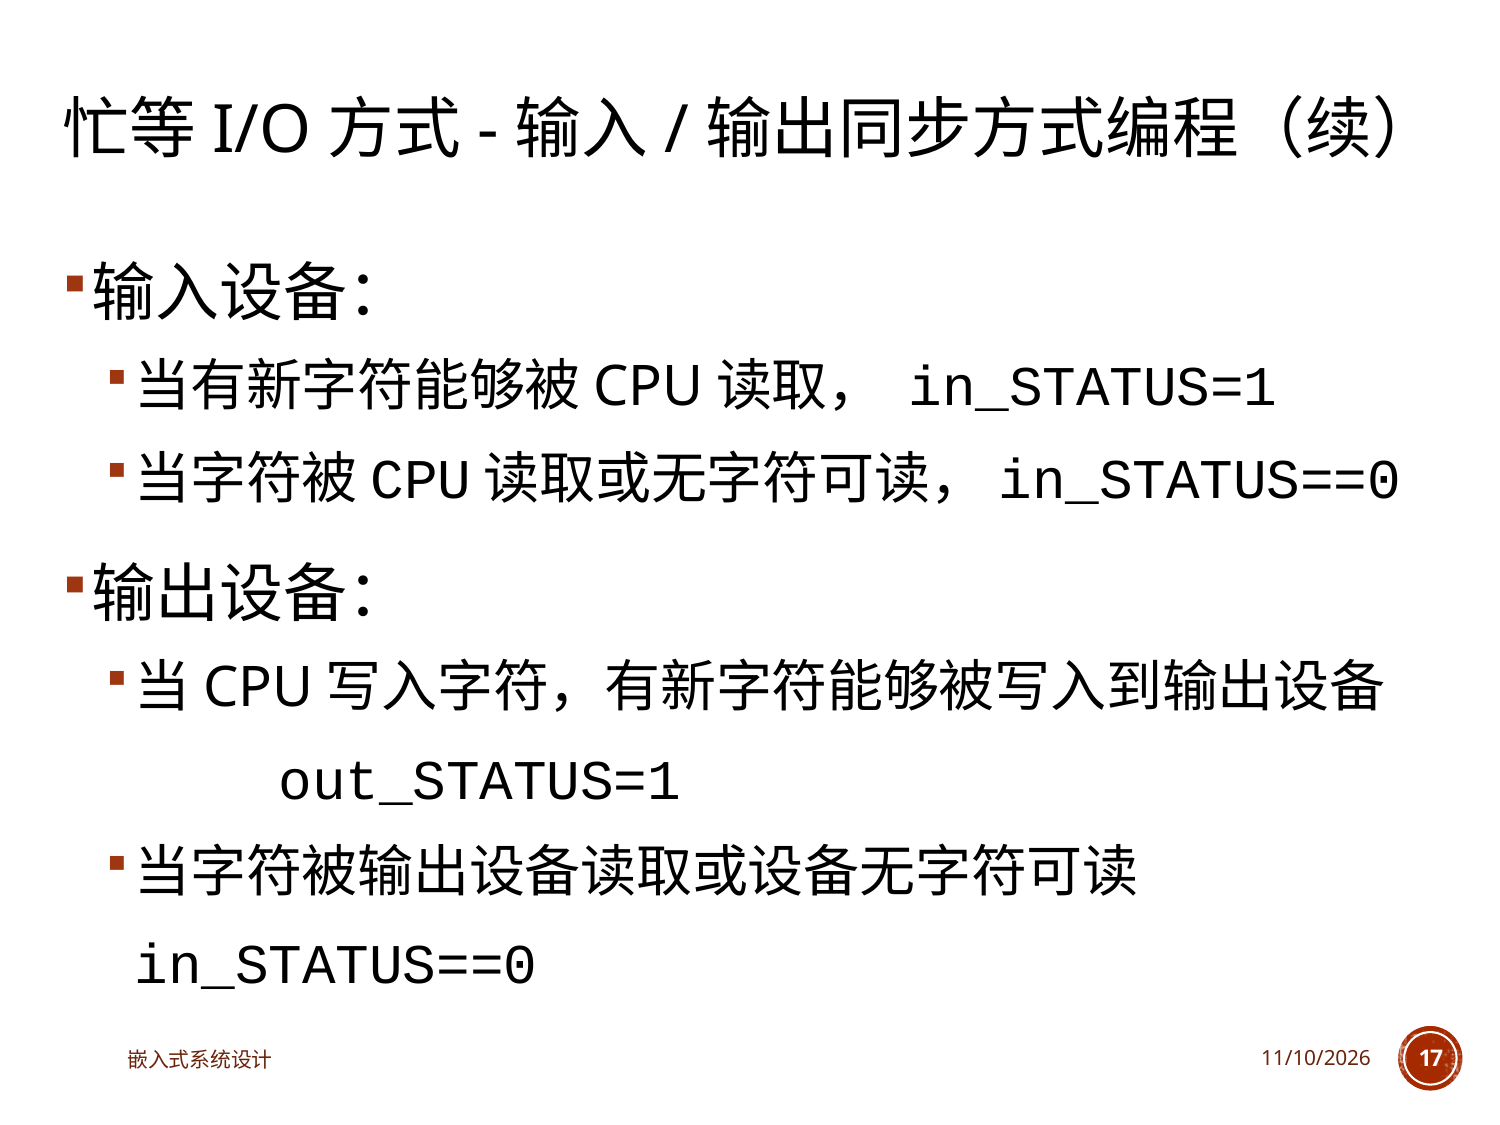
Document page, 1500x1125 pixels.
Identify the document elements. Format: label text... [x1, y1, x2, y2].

footer 嵌入式系统设计 [112, 1028, 891, 1089]
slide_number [982, 1028, 1386, 1089]
slide_number 17 [1391, 1028, 1471, 1089]
title 忙等I/O方式-输入/输出同步方式编程（续） [47, 46, 1471, 215]
list 输入设备： 当有新字符能够被CPU读取， in_STATUS=1 当字符被CPU读取或无字符可读，in_STATUS==0 输出设备： 当CPU写入字符，有新字符能够被写入到输出设备 out_STATUS=1 当字符被输出设备读取或设备无字符可读 in_STATUS==0 [47, 228, 1471, 1013]
